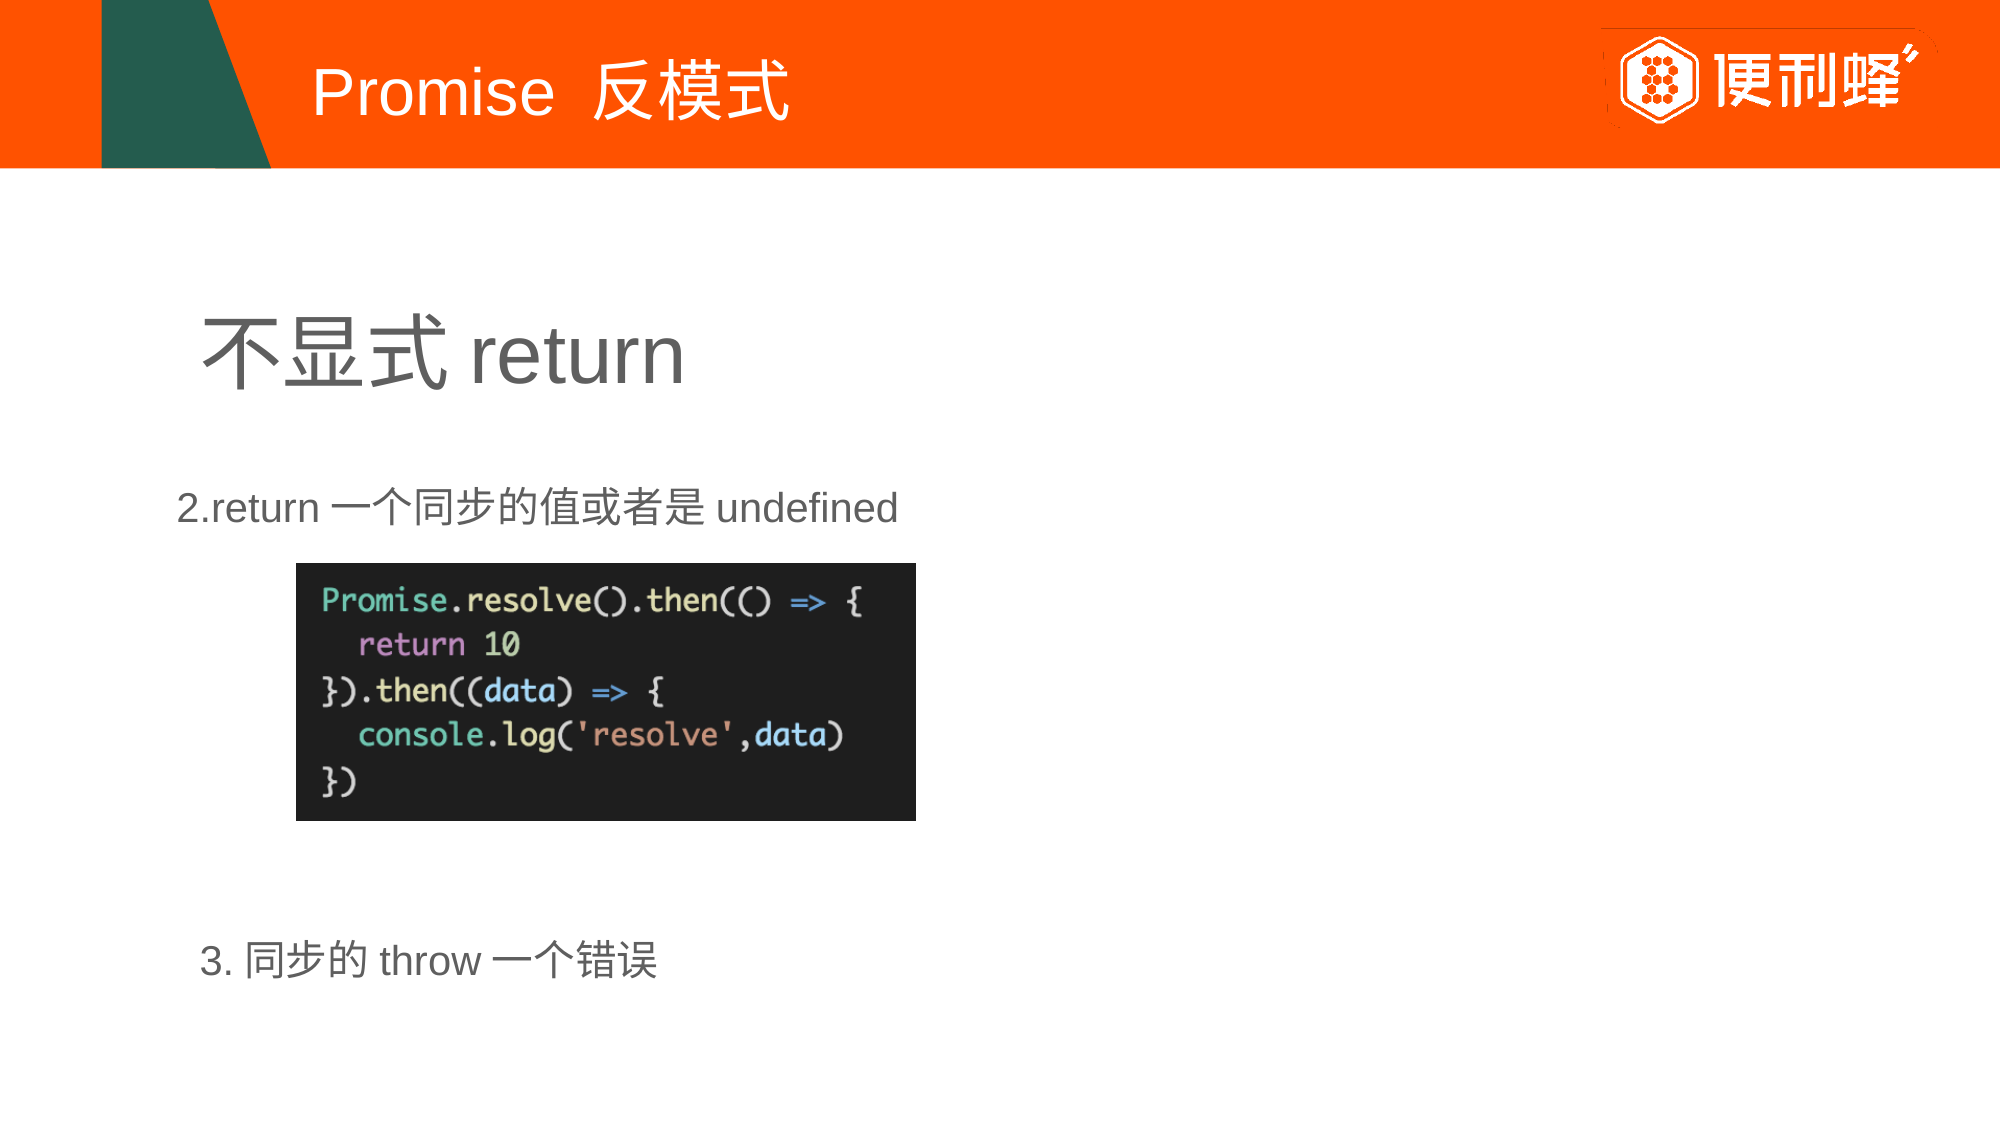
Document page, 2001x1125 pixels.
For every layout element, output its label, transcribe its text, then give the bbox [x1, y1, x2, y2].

title Promise 反模式 [296, 22, 2000, 138]
text_box 2.return一个同步的值或者是undefined [161, 473, 1637, 589]
text_box 不显式return [184, 292, 1421, 408]
picture [296, 563, 916, 821]
text_box 3.同步的throw一个错误 [184, 911, 706, 1037]
